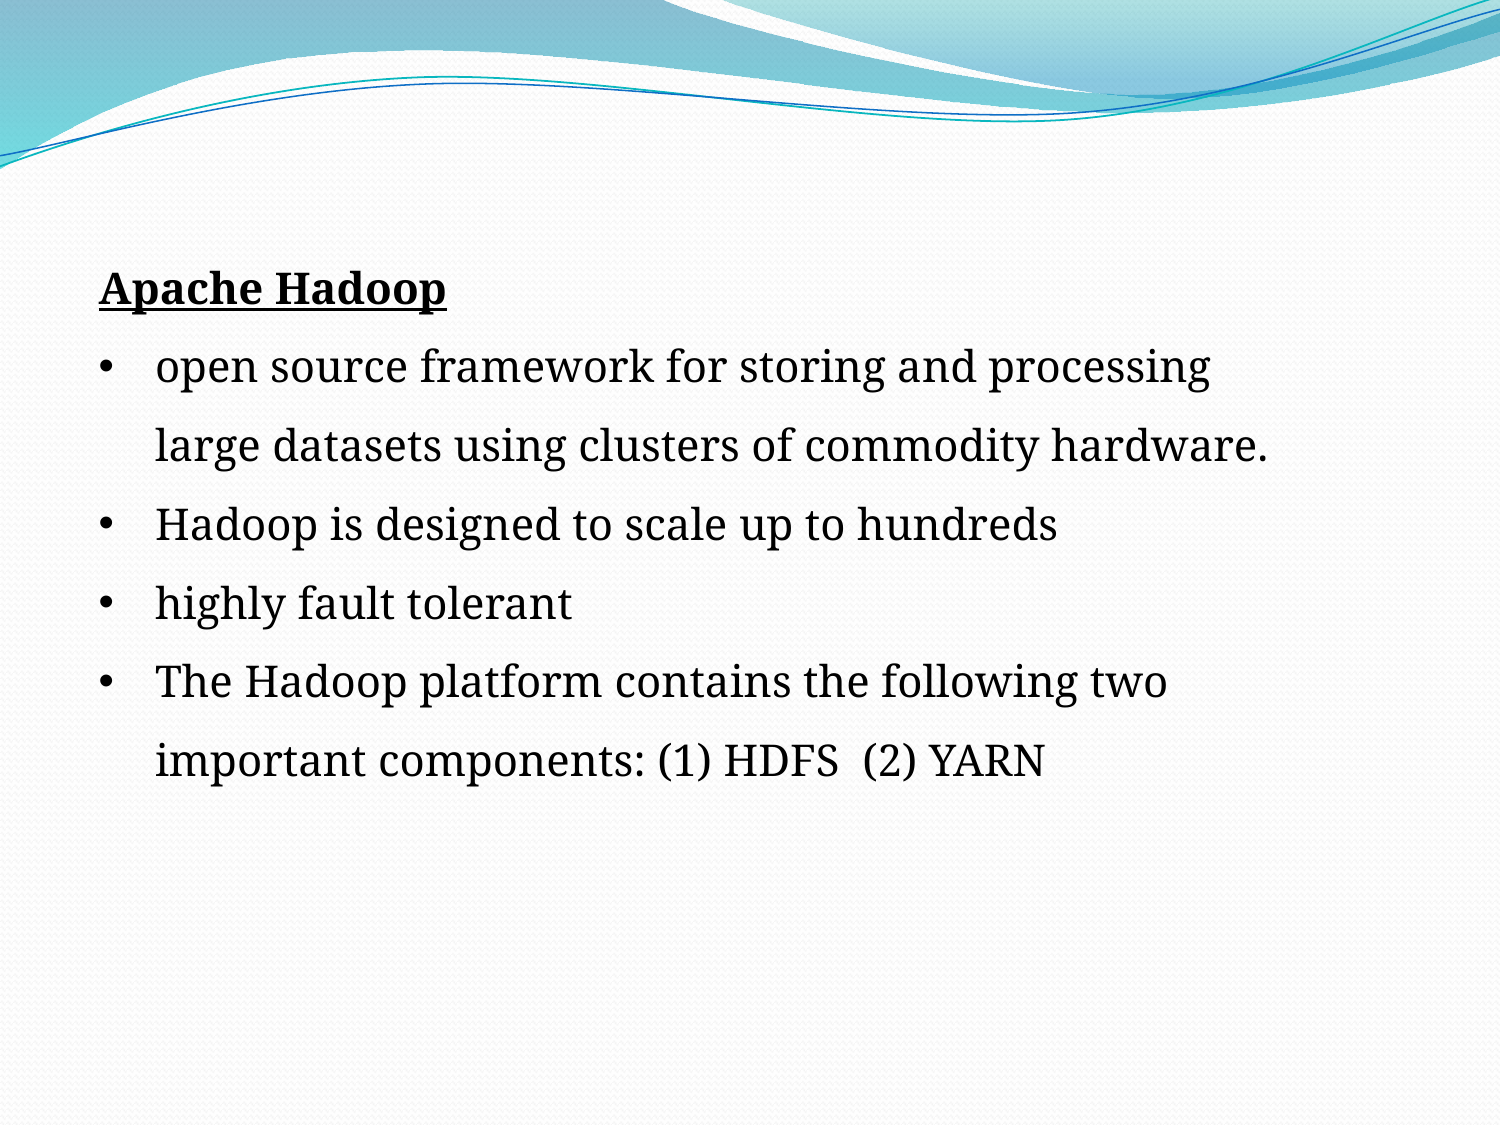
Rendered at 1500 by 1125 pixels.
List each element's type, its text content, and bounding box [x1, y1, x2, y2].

text_box Apache Hadoop open source framework for storing and processing large datasets using clusters of commodity hardware. Hadoop is designed to scale up to hundreds highly fault tolerant The Hadoop platform contains the following two important components: (1) HDFS (2) YARN [83, 200, 1311, 793]
